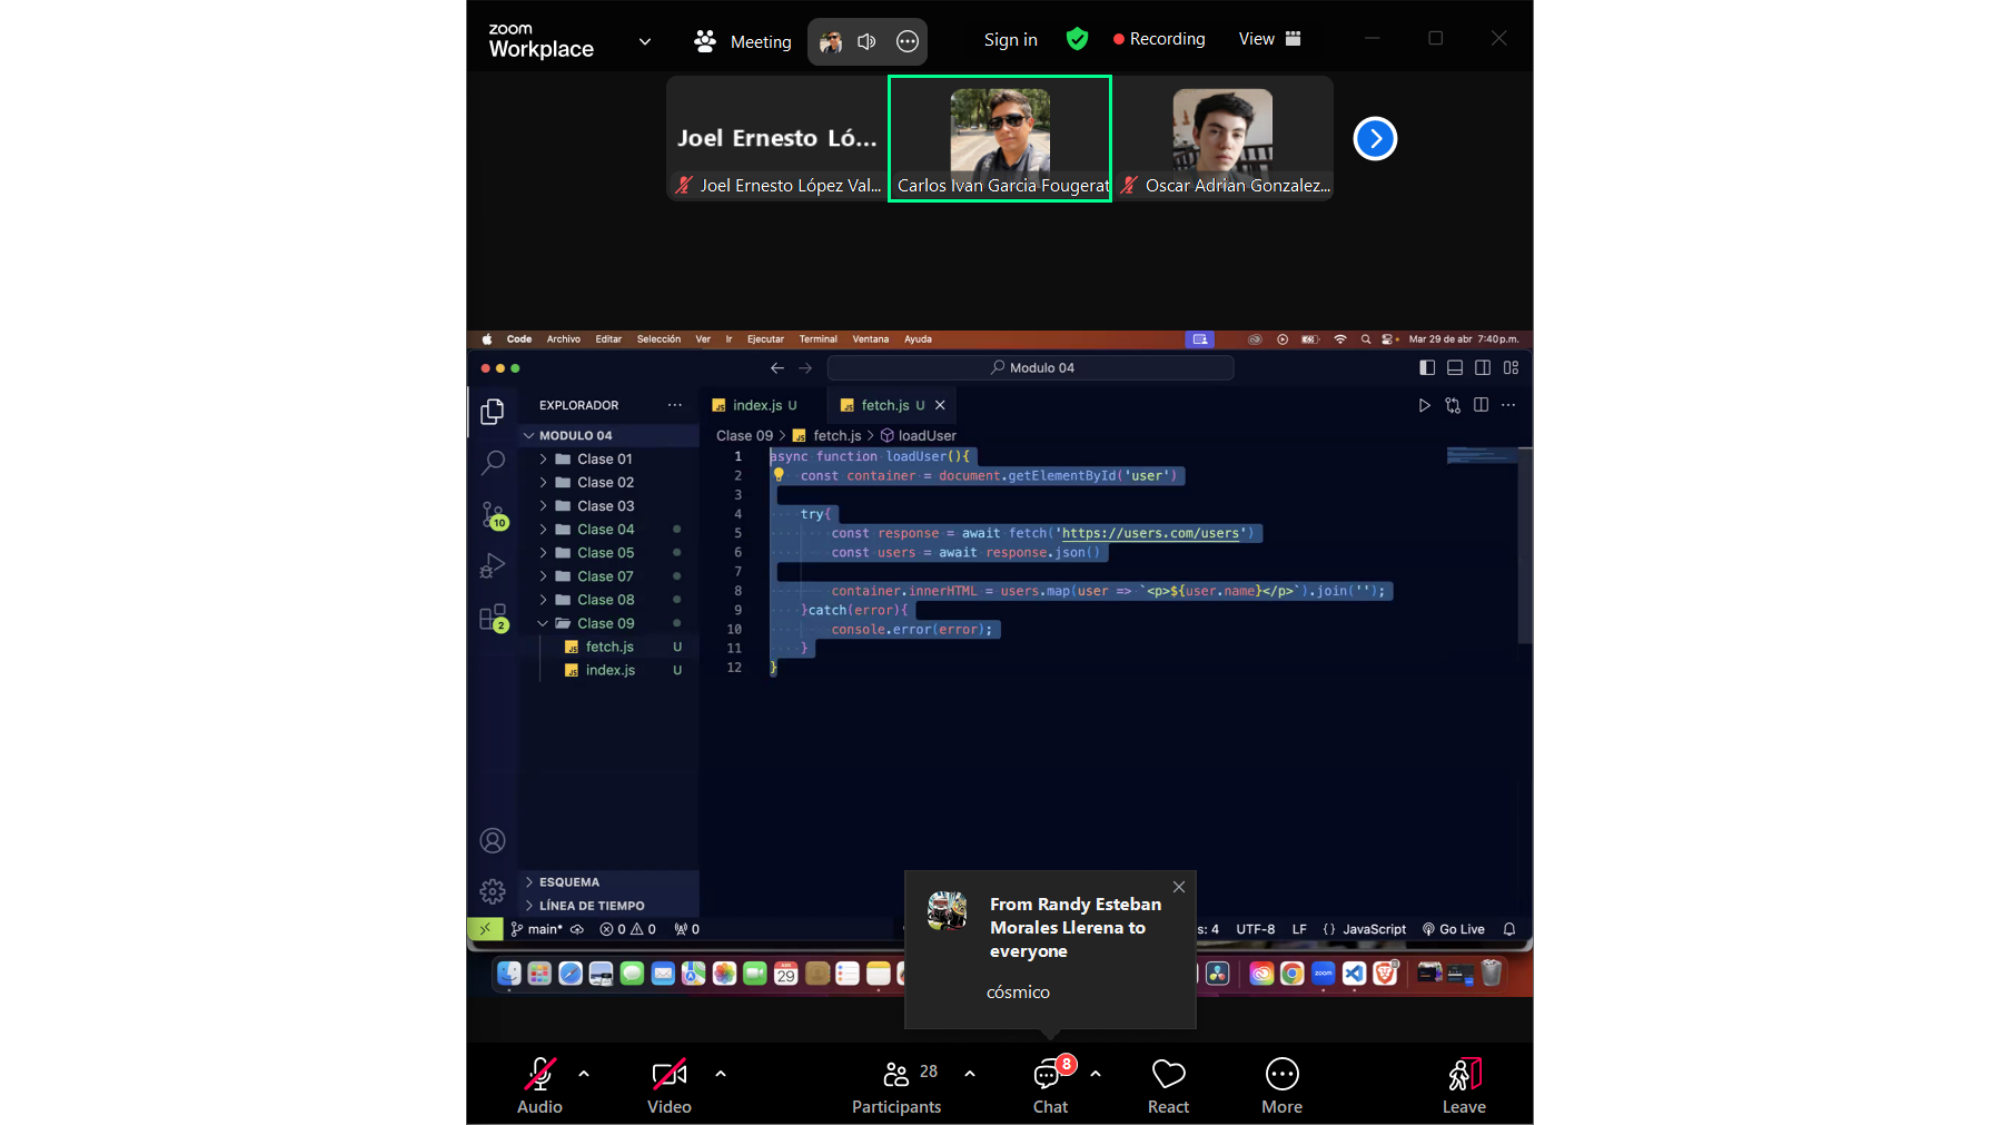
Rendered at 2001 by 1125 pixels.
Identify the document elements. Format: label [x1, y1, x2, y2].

picture [465, 0, 1535, 1125]
